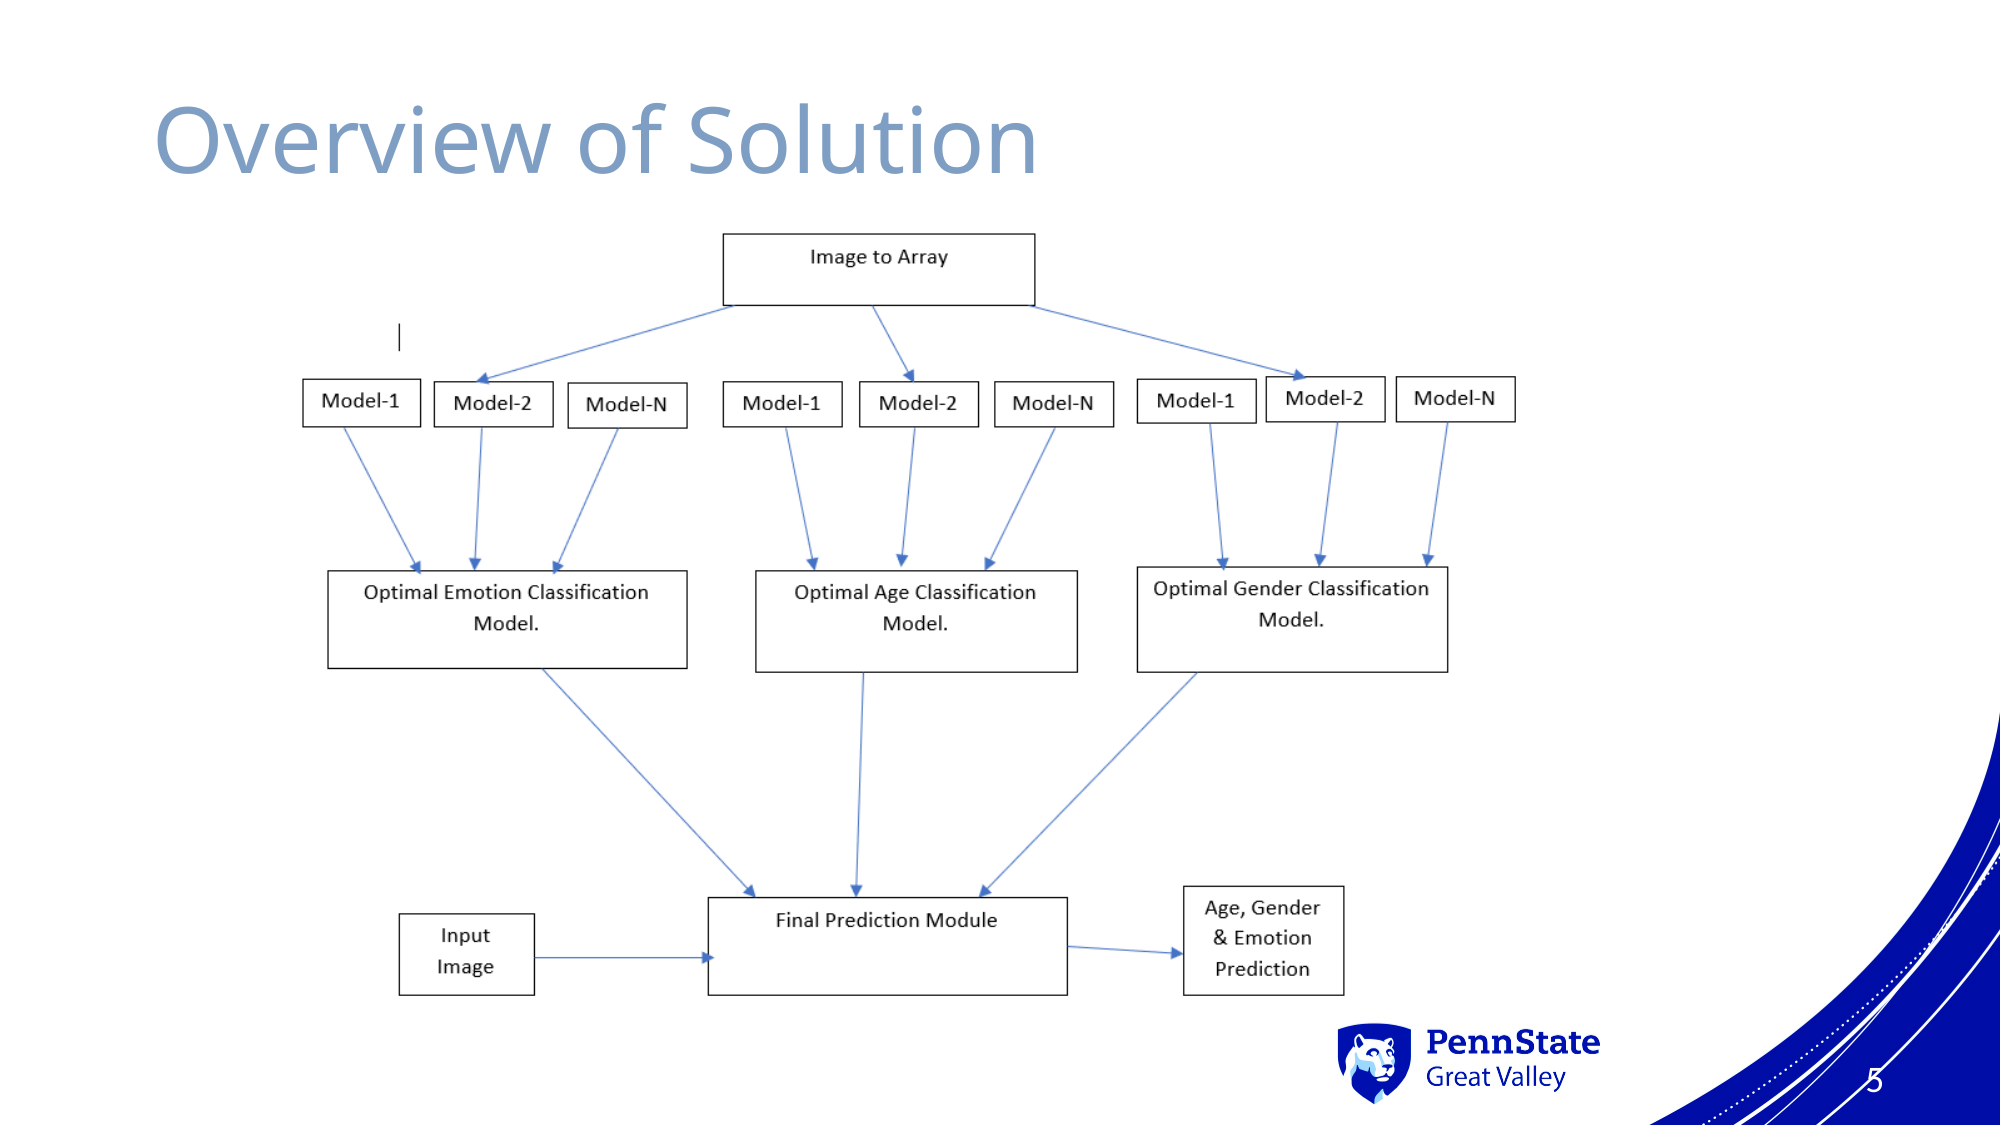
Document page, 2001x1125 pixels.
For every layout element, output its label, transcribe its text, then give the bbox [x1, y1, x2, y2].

title Overview of Solution [137, 59, 1863, 229]
picture [0, 0, 2000, 1125]
